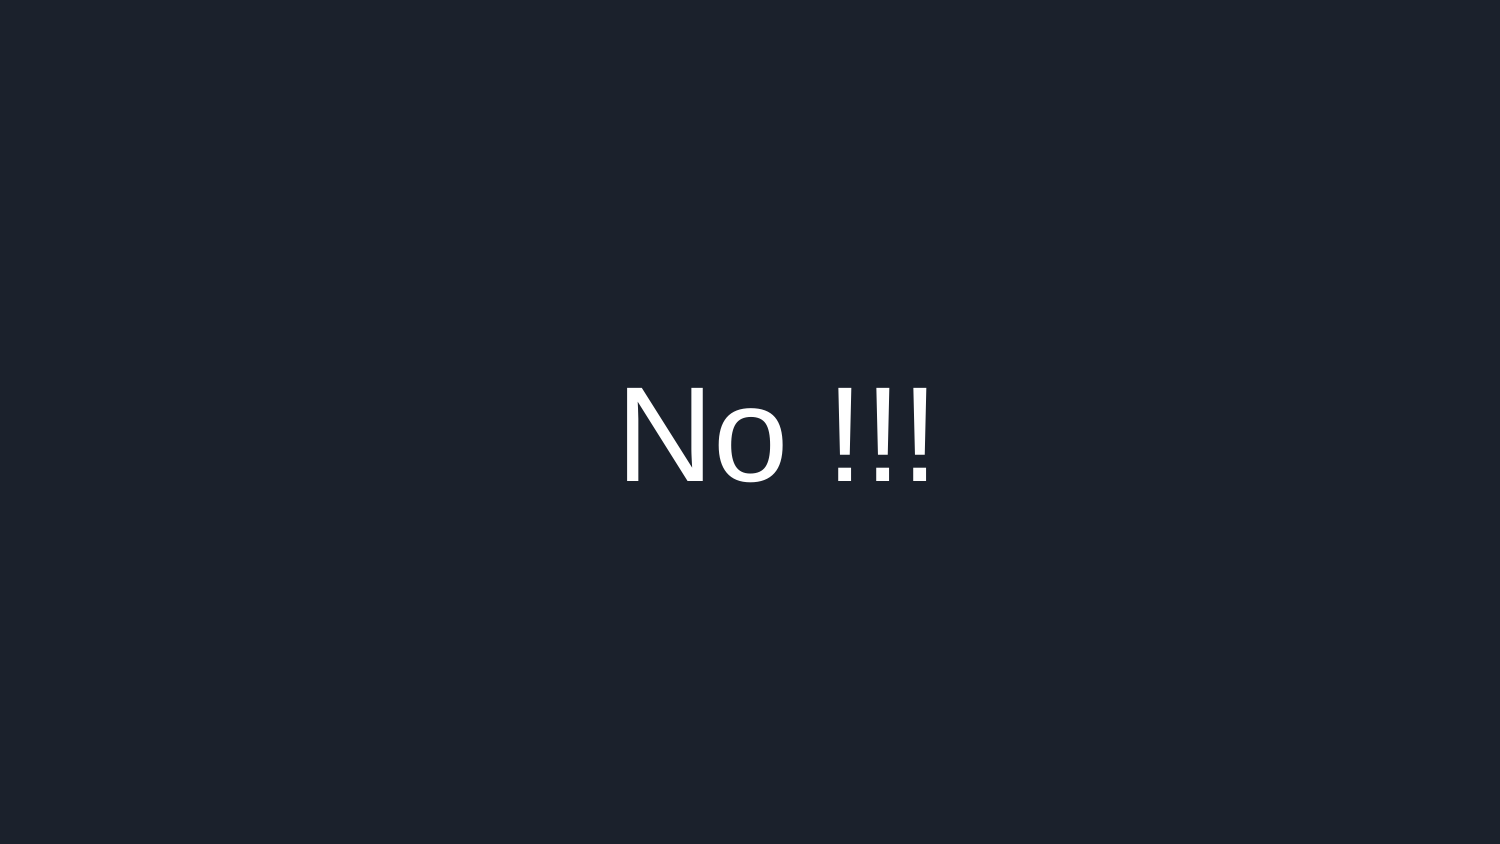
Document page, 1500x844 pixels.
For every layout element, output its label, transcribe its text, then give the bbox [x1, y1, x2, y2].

text_box No !!! [487, 331, 1076, 548]
